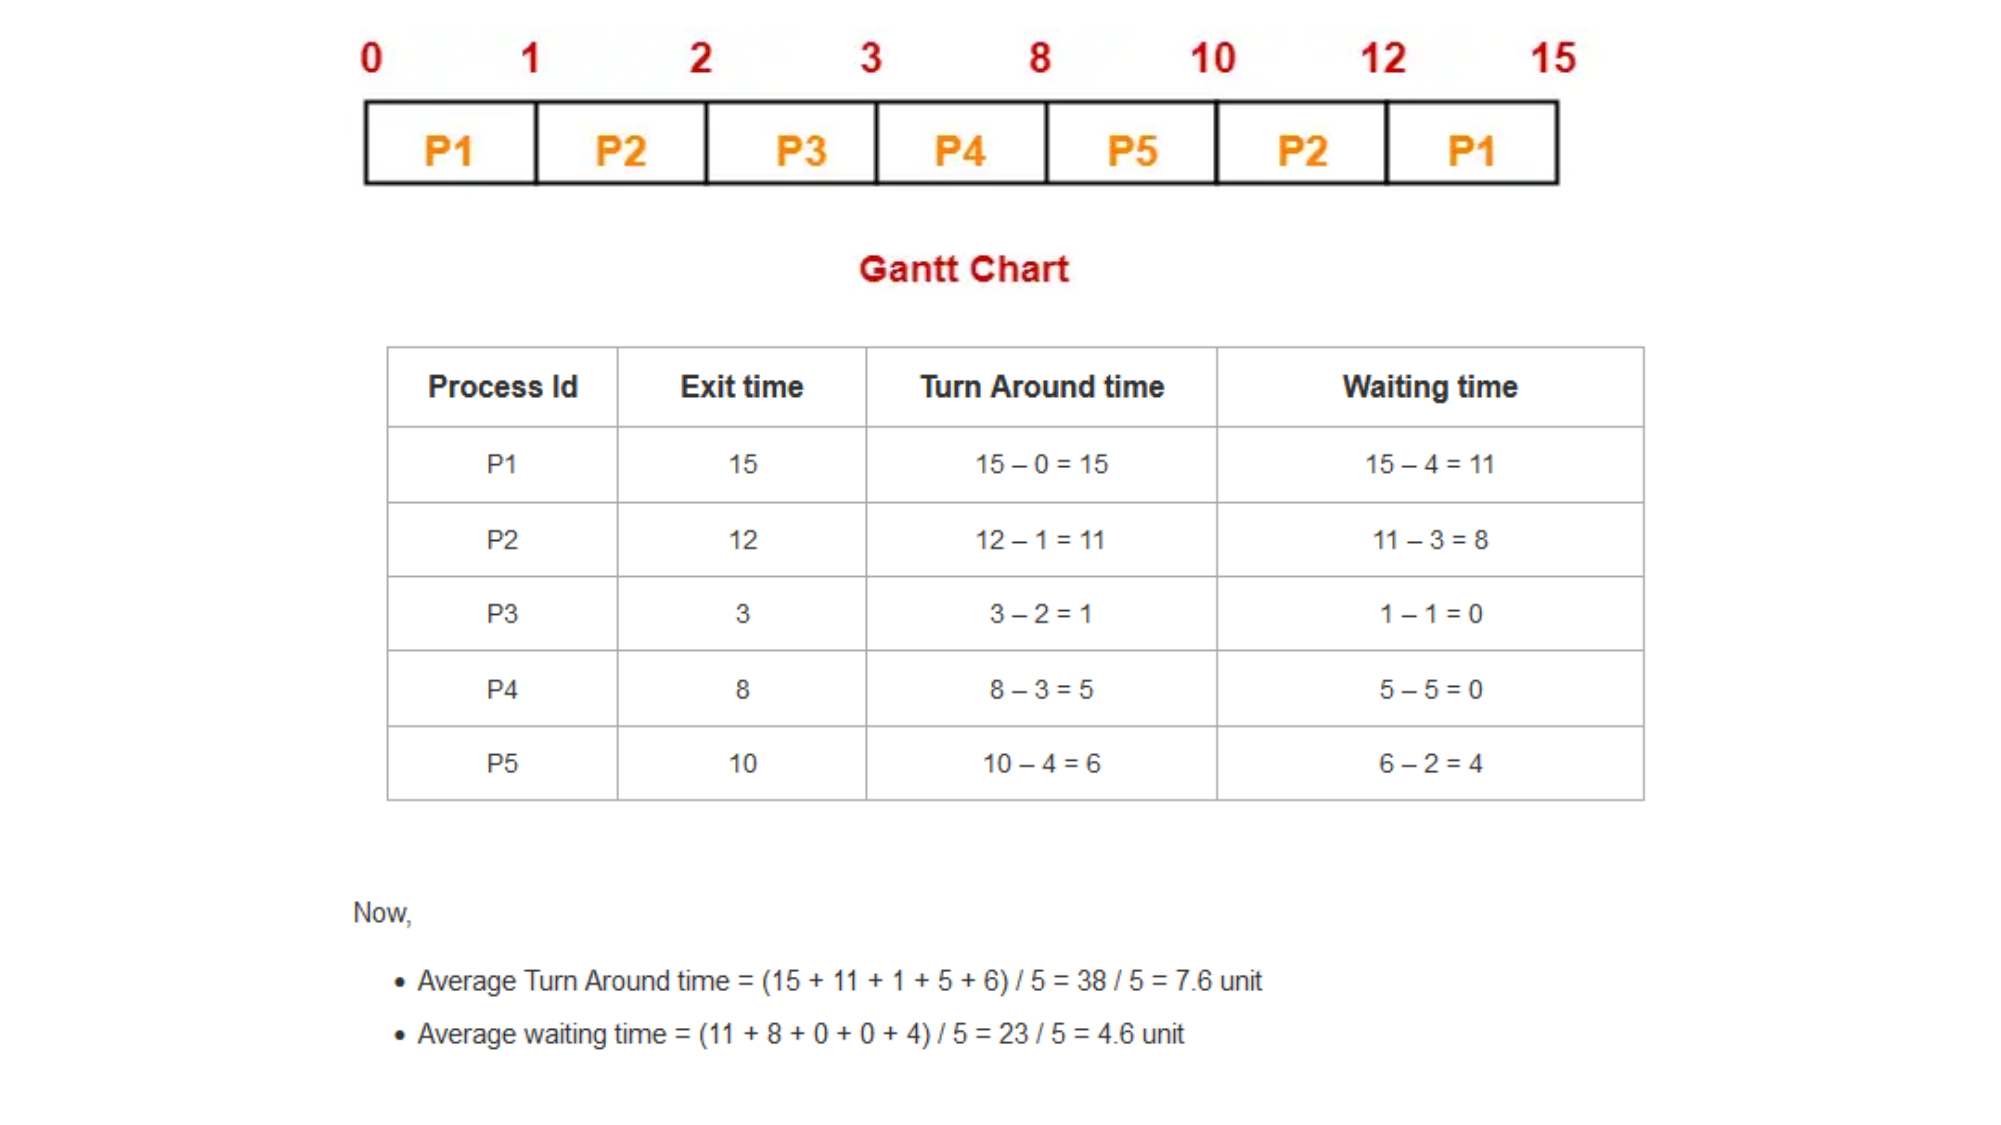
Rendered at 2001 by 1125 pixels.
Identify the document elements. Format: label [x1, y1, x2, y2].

picture [286, 11, 1676, 1063]
